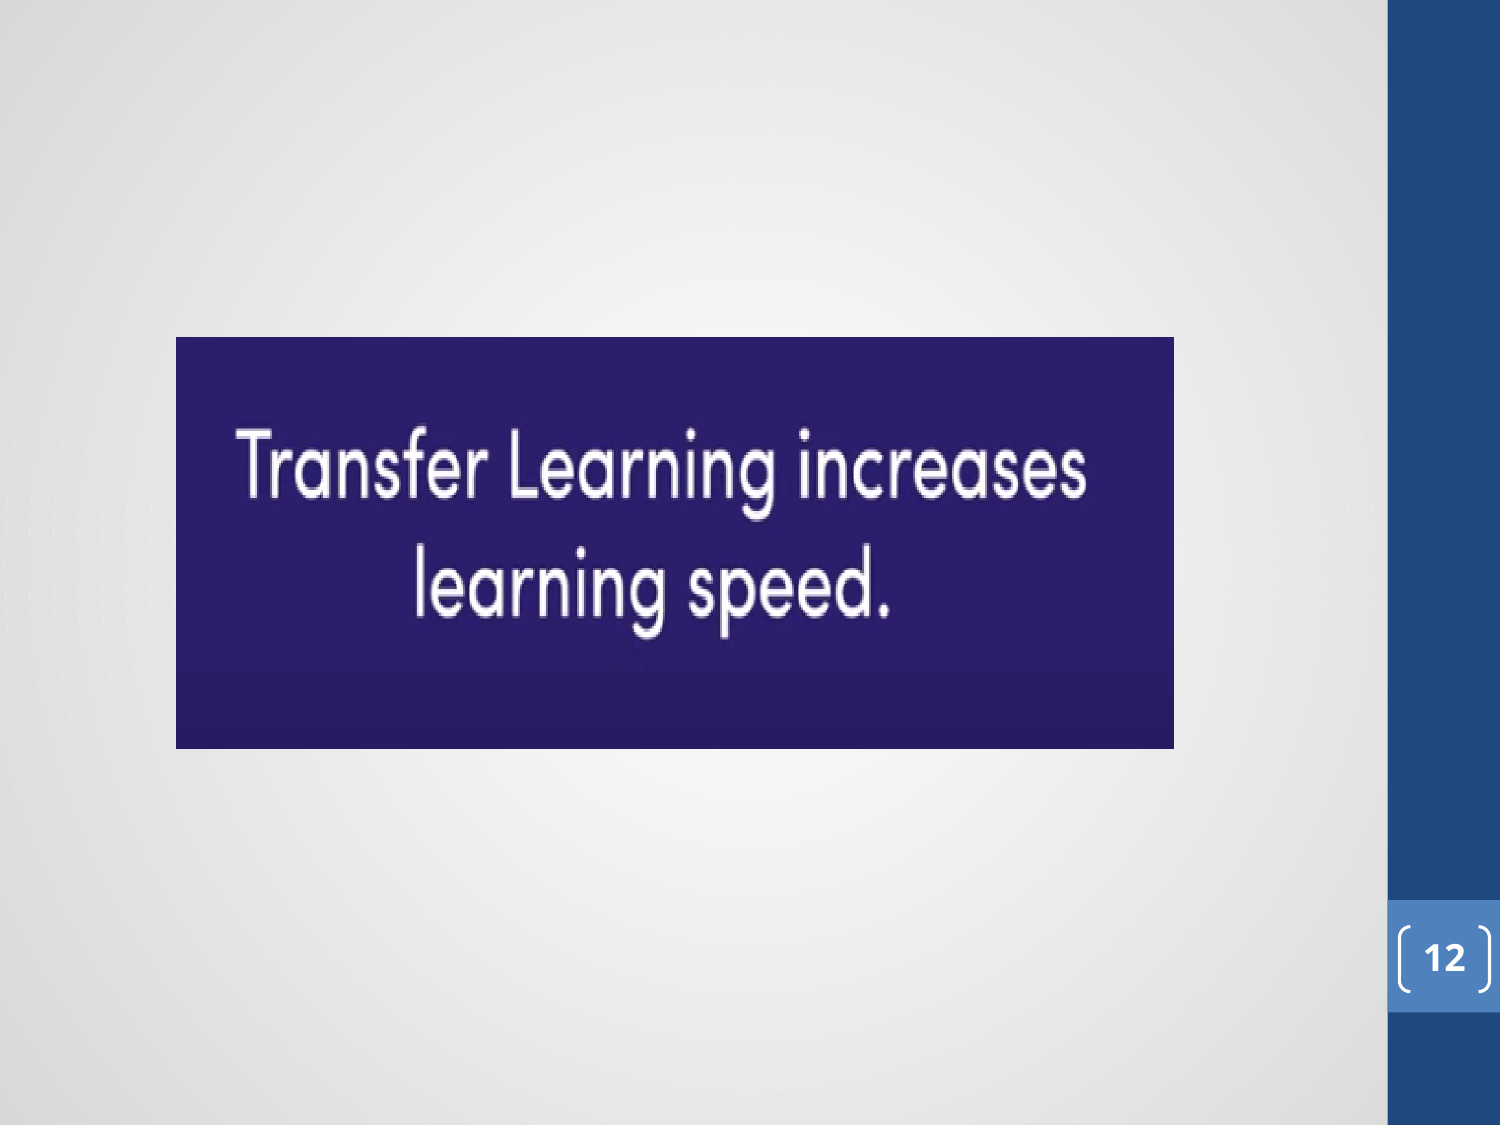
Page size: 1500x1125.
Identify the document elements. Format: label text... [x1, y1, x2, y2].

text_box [176, 337, 1175, 750]
slide_number ‹#› [1397, 925, 1492, 994]
